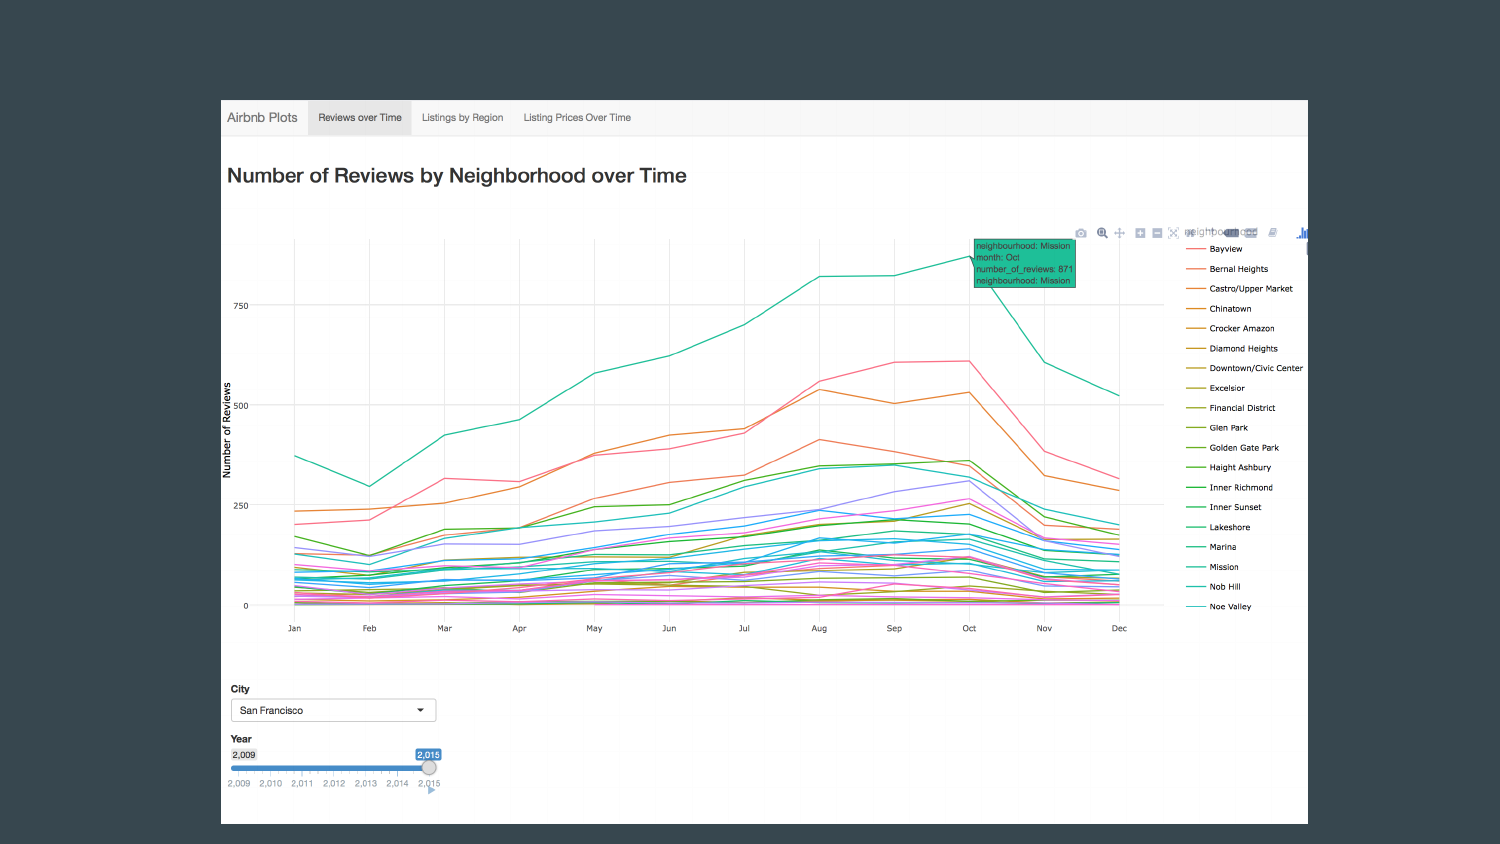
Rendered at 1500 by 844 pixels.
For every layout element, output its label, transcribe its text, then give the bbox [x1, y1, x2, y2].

title Q3: How has the number of reviews for listing in neighborhoods changed over time? [51, 24, 1449, 119]
picture [221, 100, 1308, 824]
